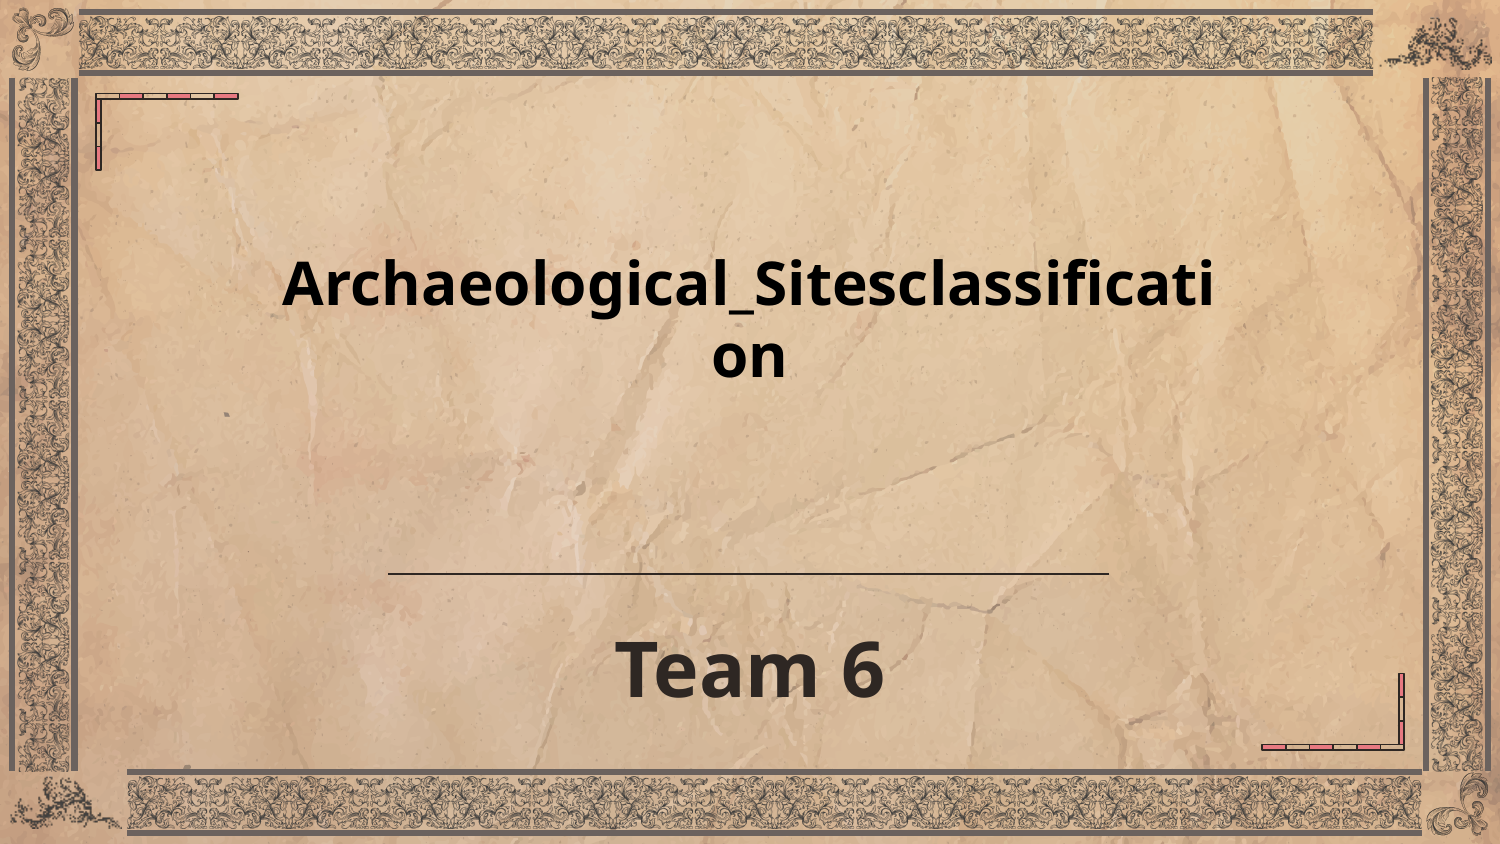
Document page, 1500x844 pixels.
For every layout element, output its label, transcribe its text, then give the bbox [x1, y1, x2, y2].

picture [127, 776, 1422, 829]
picture [1431, 77, 1483, 771]
picture [13, 8, 74, 71]
picture [1427, 773, 1488, 836]
title Archaeological_Sitesclassification [265, 244, 1235, 441]
picture [1379, 18, 1492, 70]
picture [18, 78, 70, 772]
picture [11, 777, 122, 829]
picture [78, 16, 1374, 69]
subtitle Team 6 [265, 620, 1235, 672]
